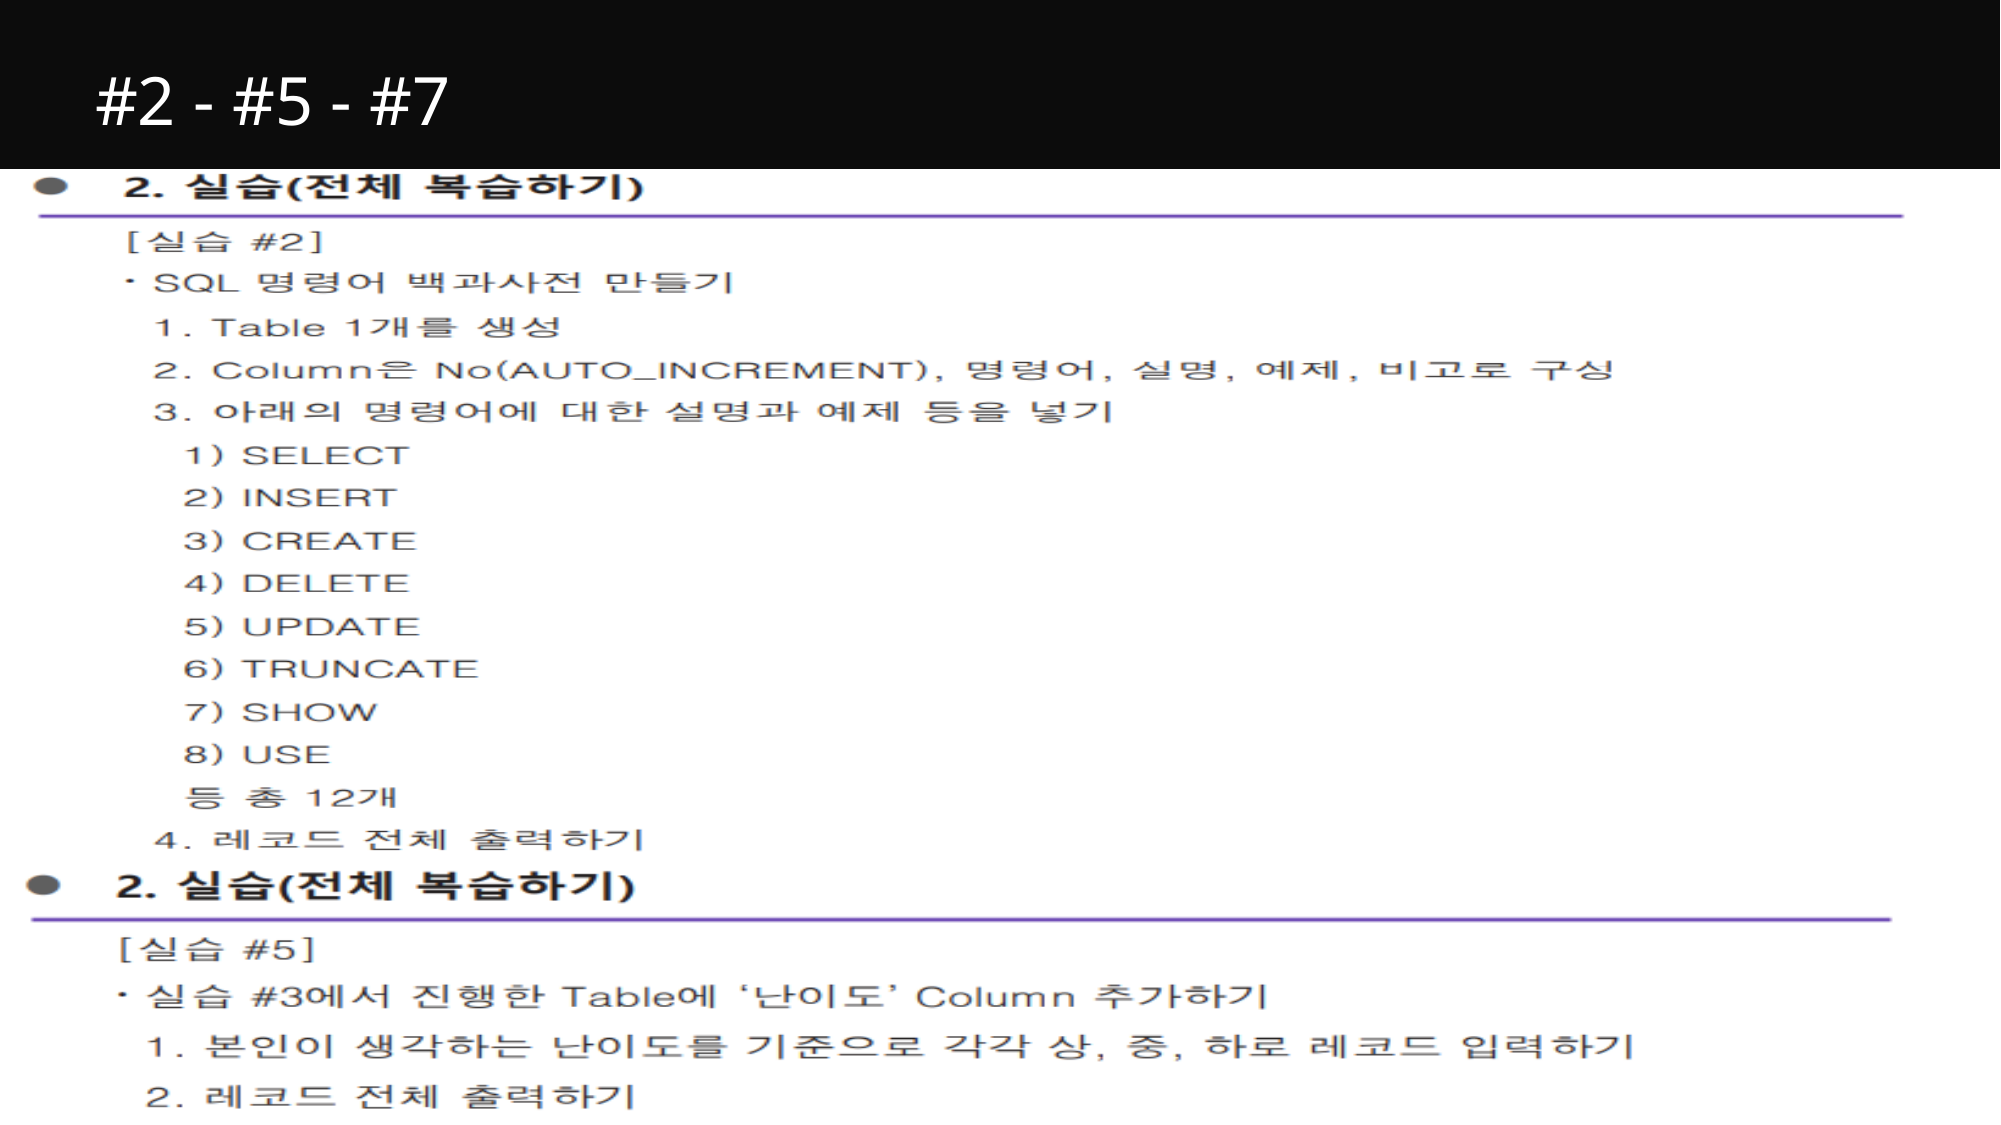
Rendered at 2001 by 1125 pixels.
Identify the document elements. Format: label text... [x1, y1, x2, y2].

text_box #2 - #5 - #7 [80, 51, 508, 147]
picture [0, 168, 2000, 1125]
